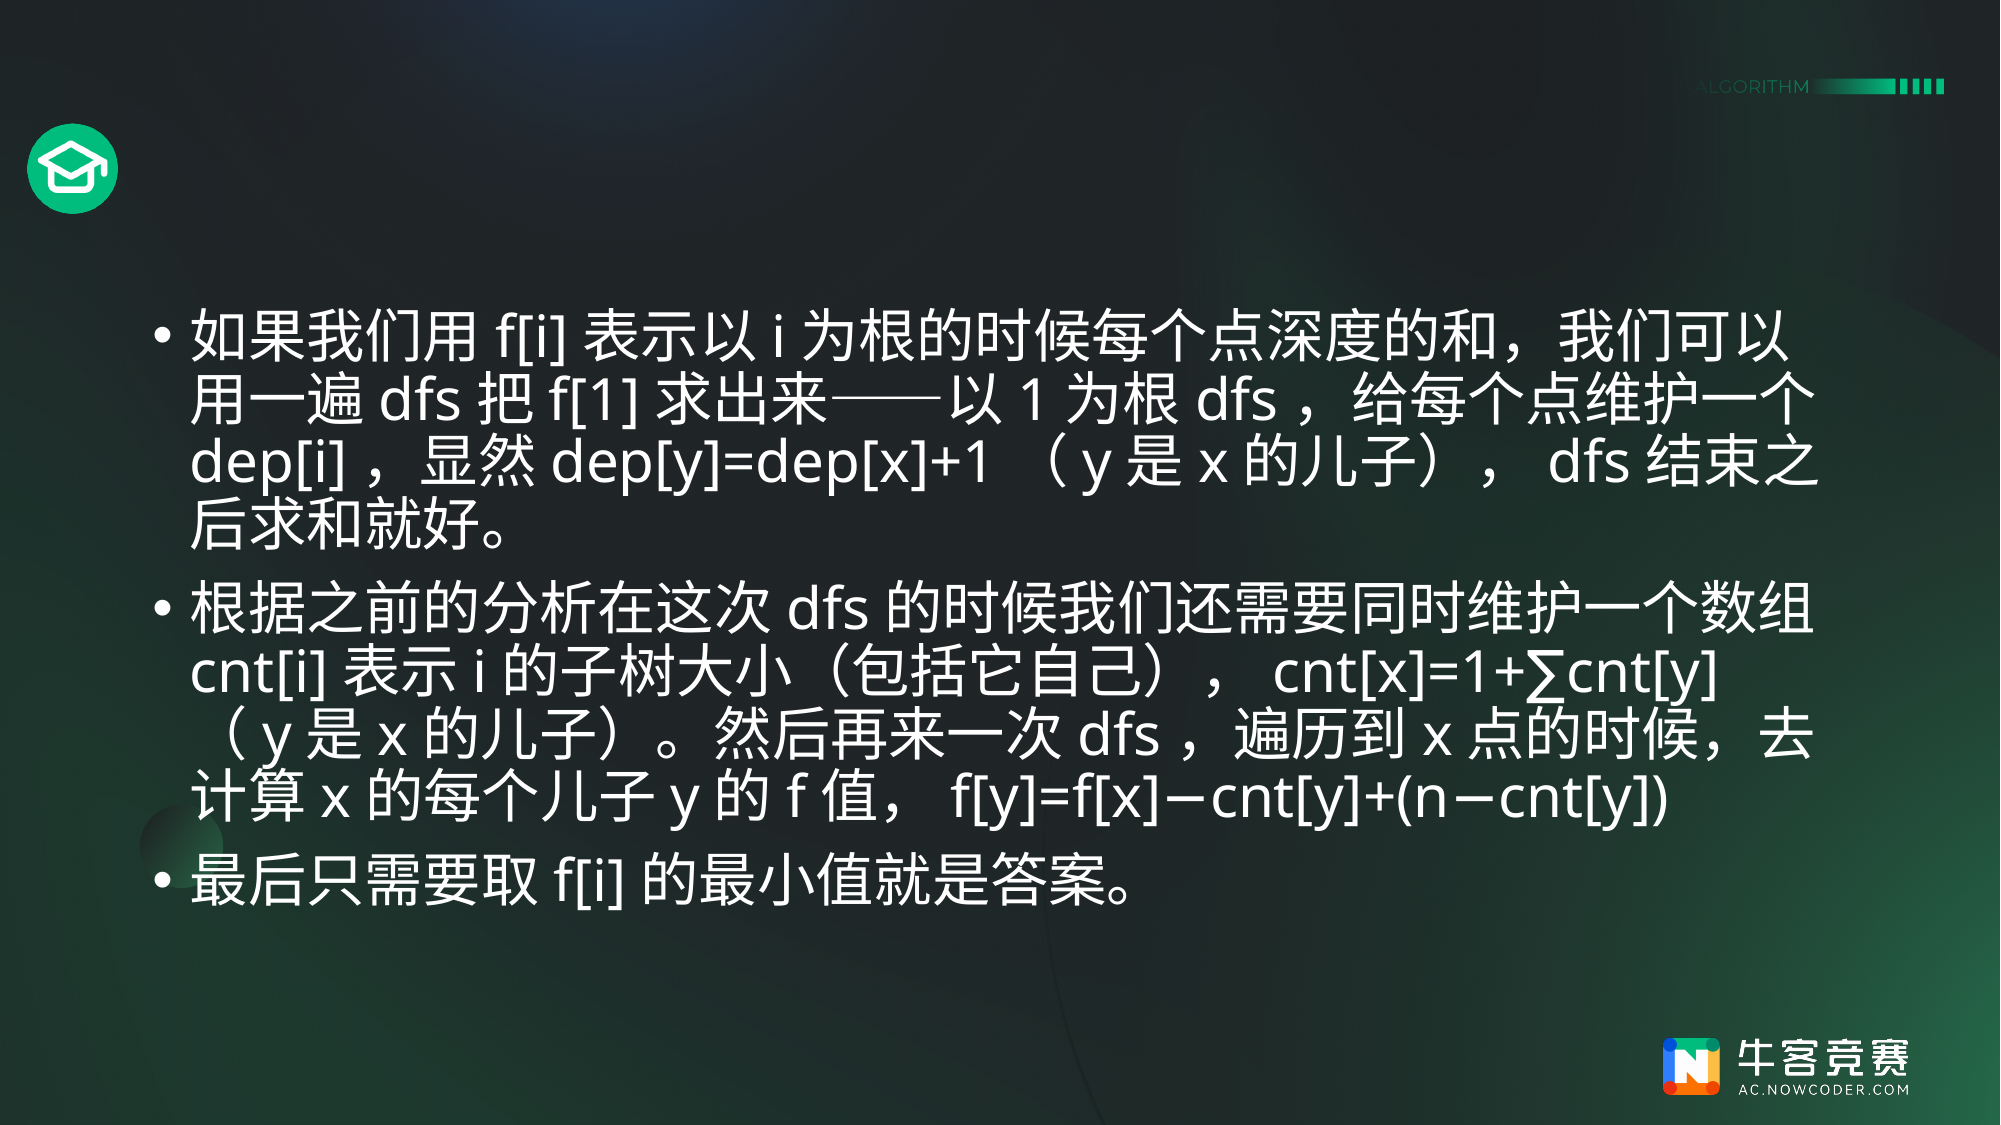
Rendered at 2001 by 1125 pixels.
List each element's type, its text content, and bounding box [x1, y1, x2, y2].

picture [0, 0, 2000, 1125]
list 如果我们用f[i]表示以i为根的时候每个点深度的和，我们可以用一遍dfs把f[1]求出来——以1为根dfs，给每个点维护一个dep[i]，显然dep[y]=dep[x]+1（y是x的儿子），dfs结束之后求和就好。 根据之前的分析在这次dfs的时候我们还需要同时维护一个数组cnt[i]表示i的子树大小（包括它自己），cnt[x]=1+∑cnt[y] （y是x的儿子）。然后再来一次dfs，遍历到x点的时候，去计算x的每个儿子y的f值，f[y]=f[x]−cnt[y]+(n−cnt[y]) 最后只需要取f[i]的最小值就是答案。 [137, 299, 1863, 1014]
